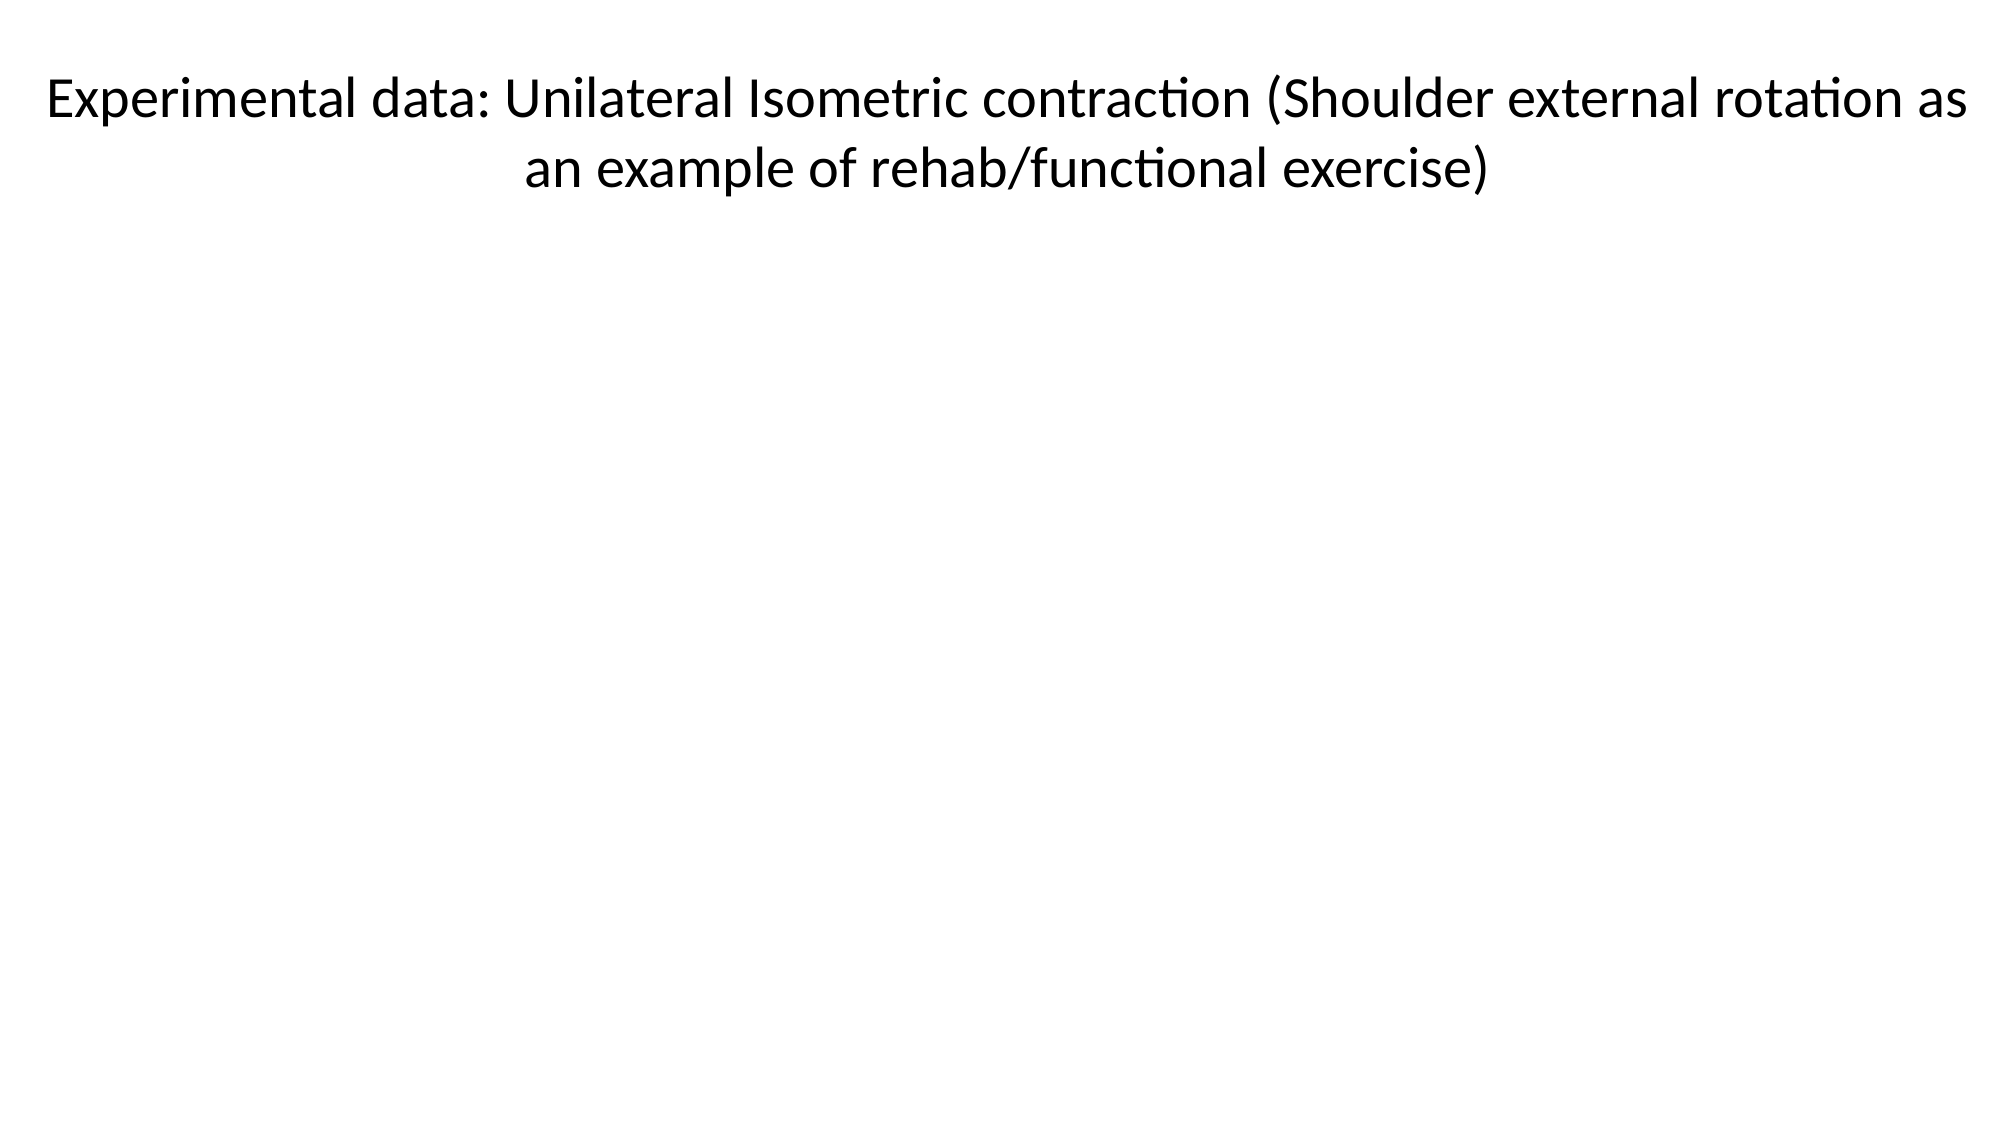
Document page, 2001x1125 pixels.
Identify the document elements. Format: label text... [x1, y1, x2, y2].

text_box Experimental data: Unilateral Isometric contraction (Shoulder external rotation as an example of rehab/functional exercise) [12, 51, 2000, 207]
